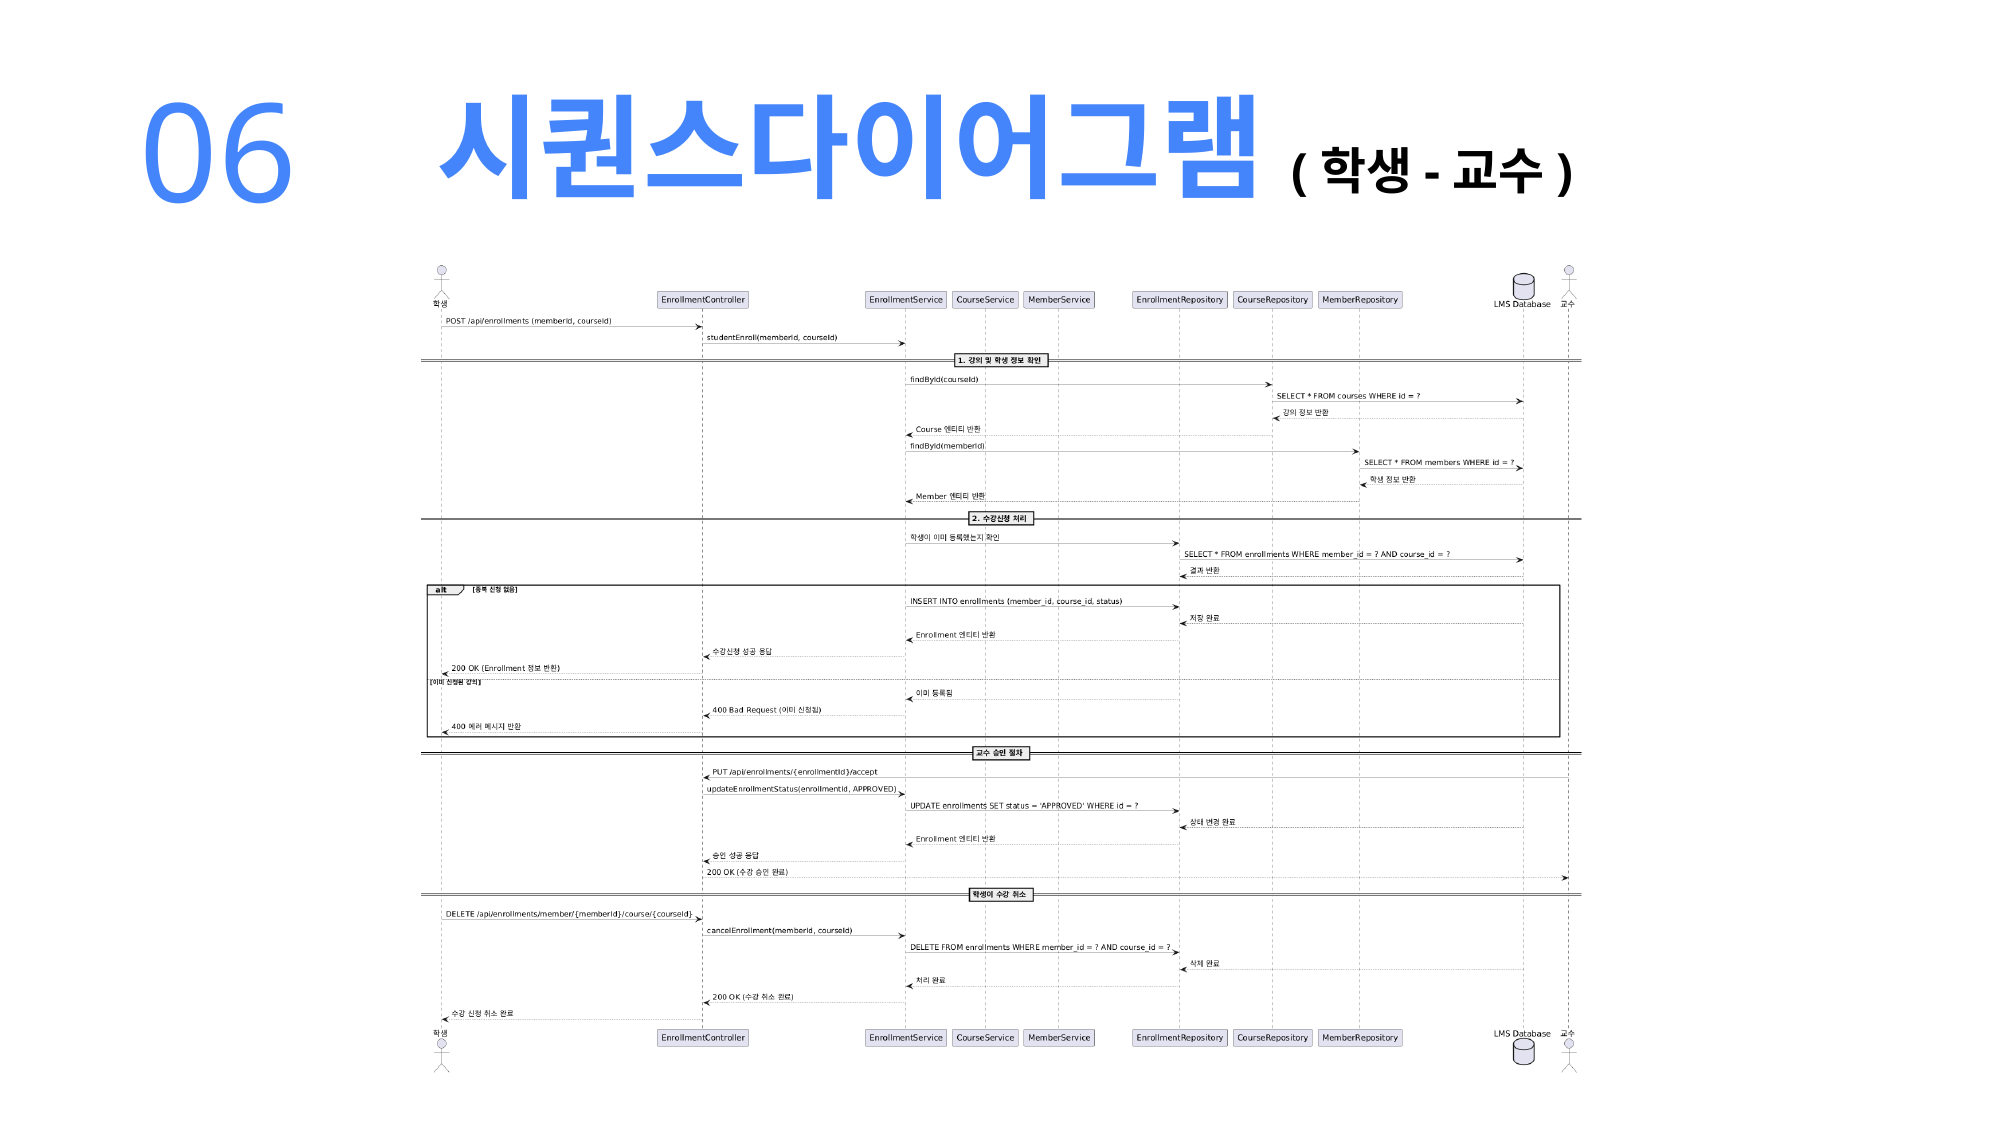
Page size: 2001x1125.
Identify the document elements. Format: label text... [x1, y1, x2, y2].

title 시퀀스다이어그램(학생-교수) [421, 44, 1857, 263]
picture [421, 262, 1584, 1076]
text_box 06 [85, 57, 351, 237]
